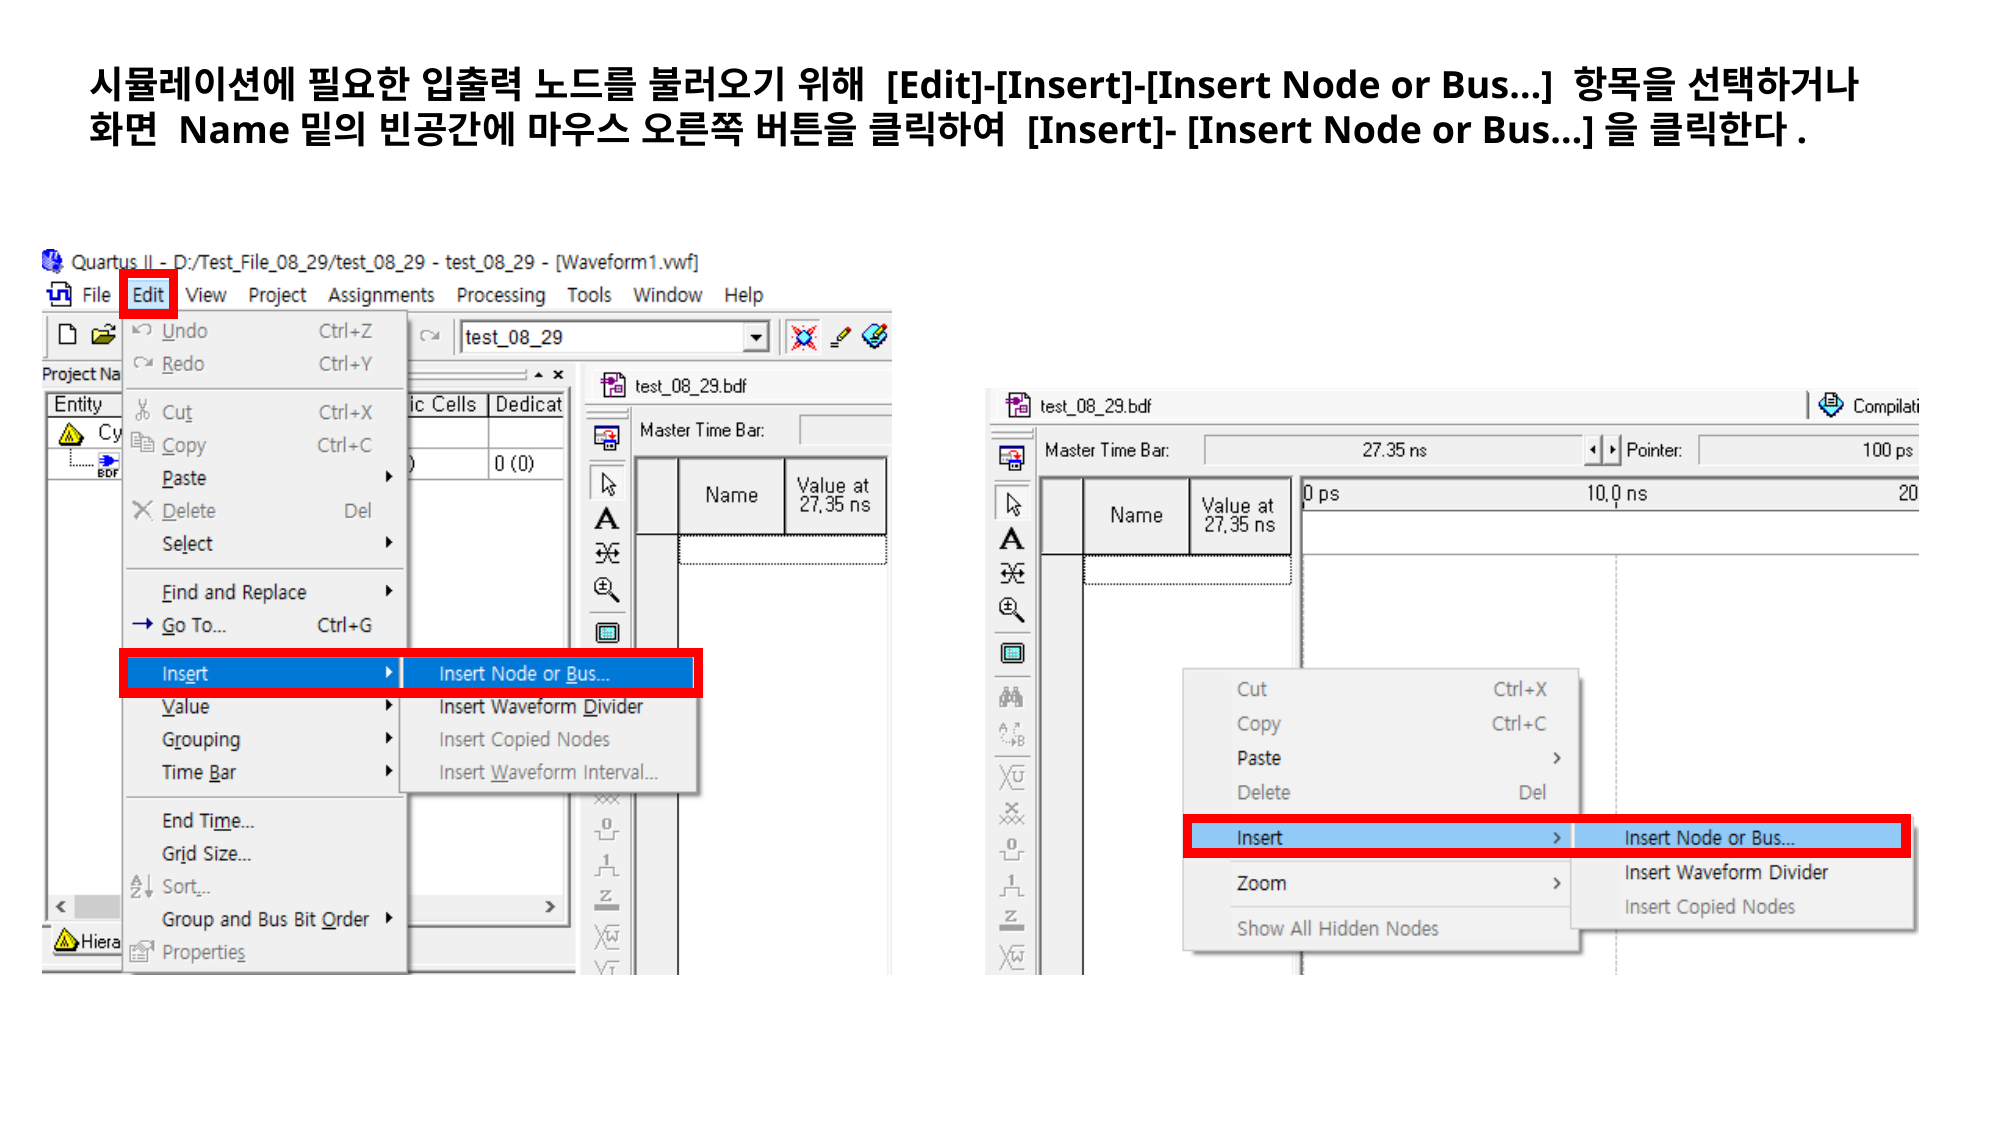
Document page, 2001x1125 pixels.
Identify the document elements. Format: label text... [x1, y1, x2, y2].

picture [42, 249, 892, 976]
text_box 시뮬레이션에 필요한 입출력 노드를 불러오기 위해 [Edit]-[Insert]-[Insert Node or Bus…] 항목을 선택하거나 화면 Name밑의 빈공간에 마우스 오른쪽 버튼을 클릭하여 [Insert]- [Insert Node or Bus…]을 클릭한다. [75, 53, 1925, 159]
picture [983, 388, 1920, 976]
